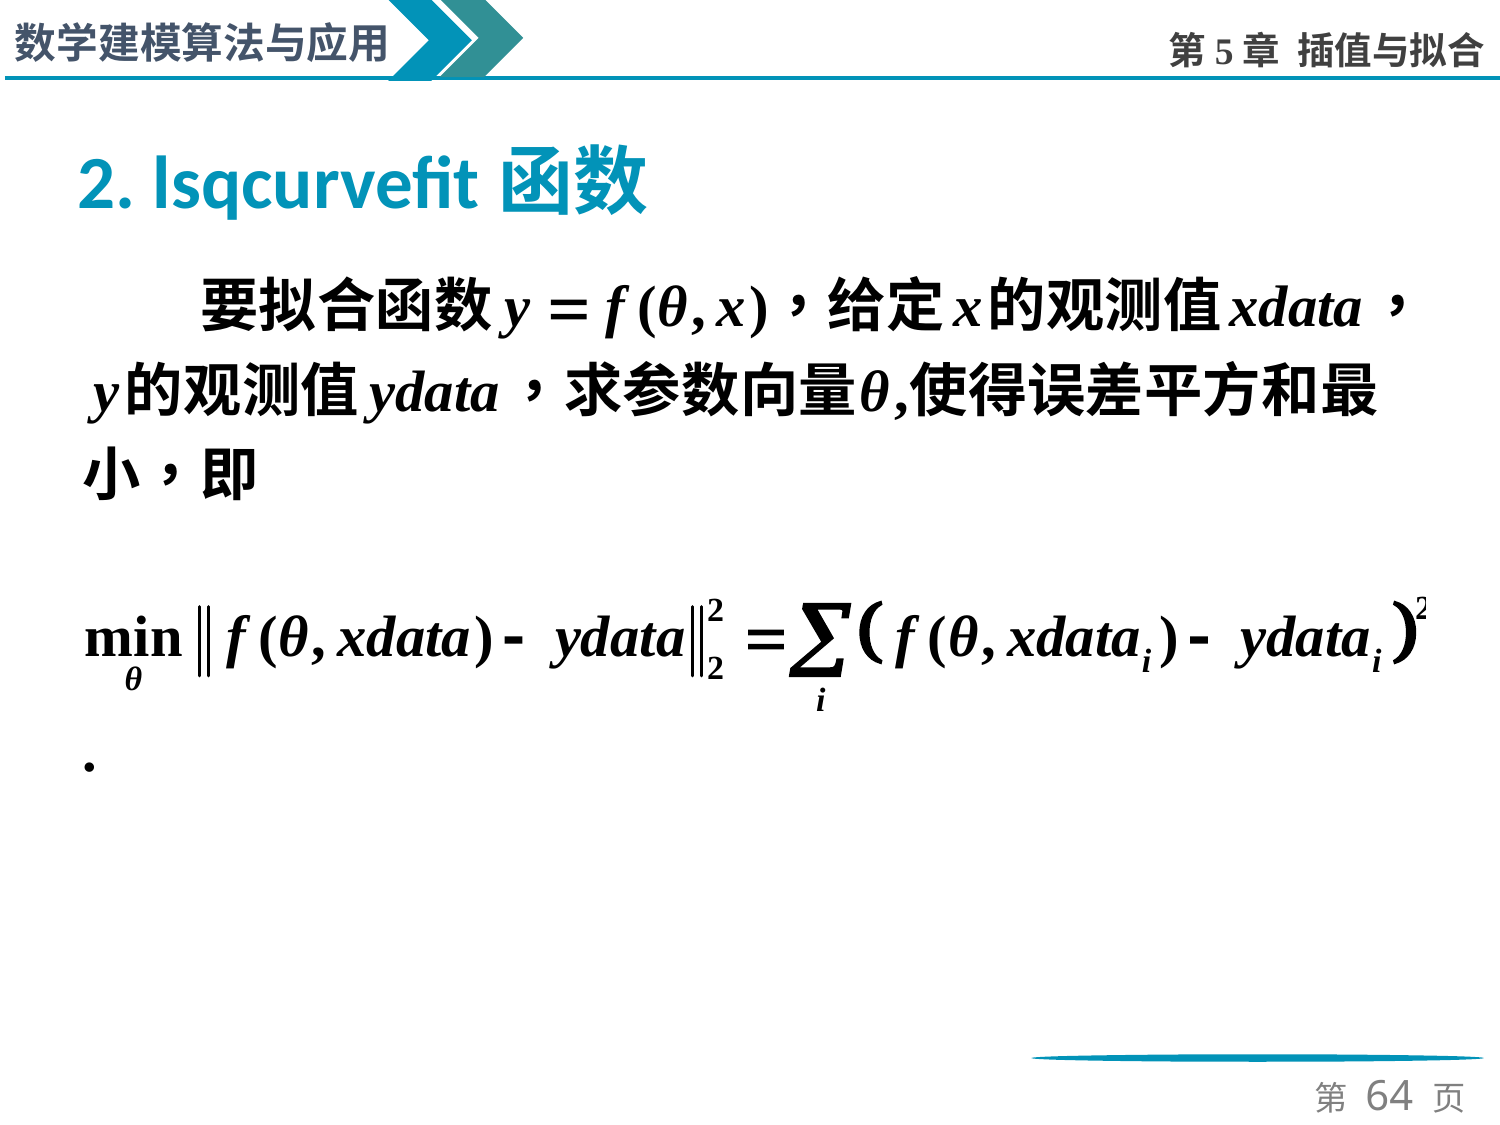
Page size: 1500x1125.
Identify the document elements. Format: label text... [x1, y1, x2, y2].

text_box 2. lsqcurvefit函数 [63, 126, 1100, 232]
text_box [82, 266, 1426, 874]
